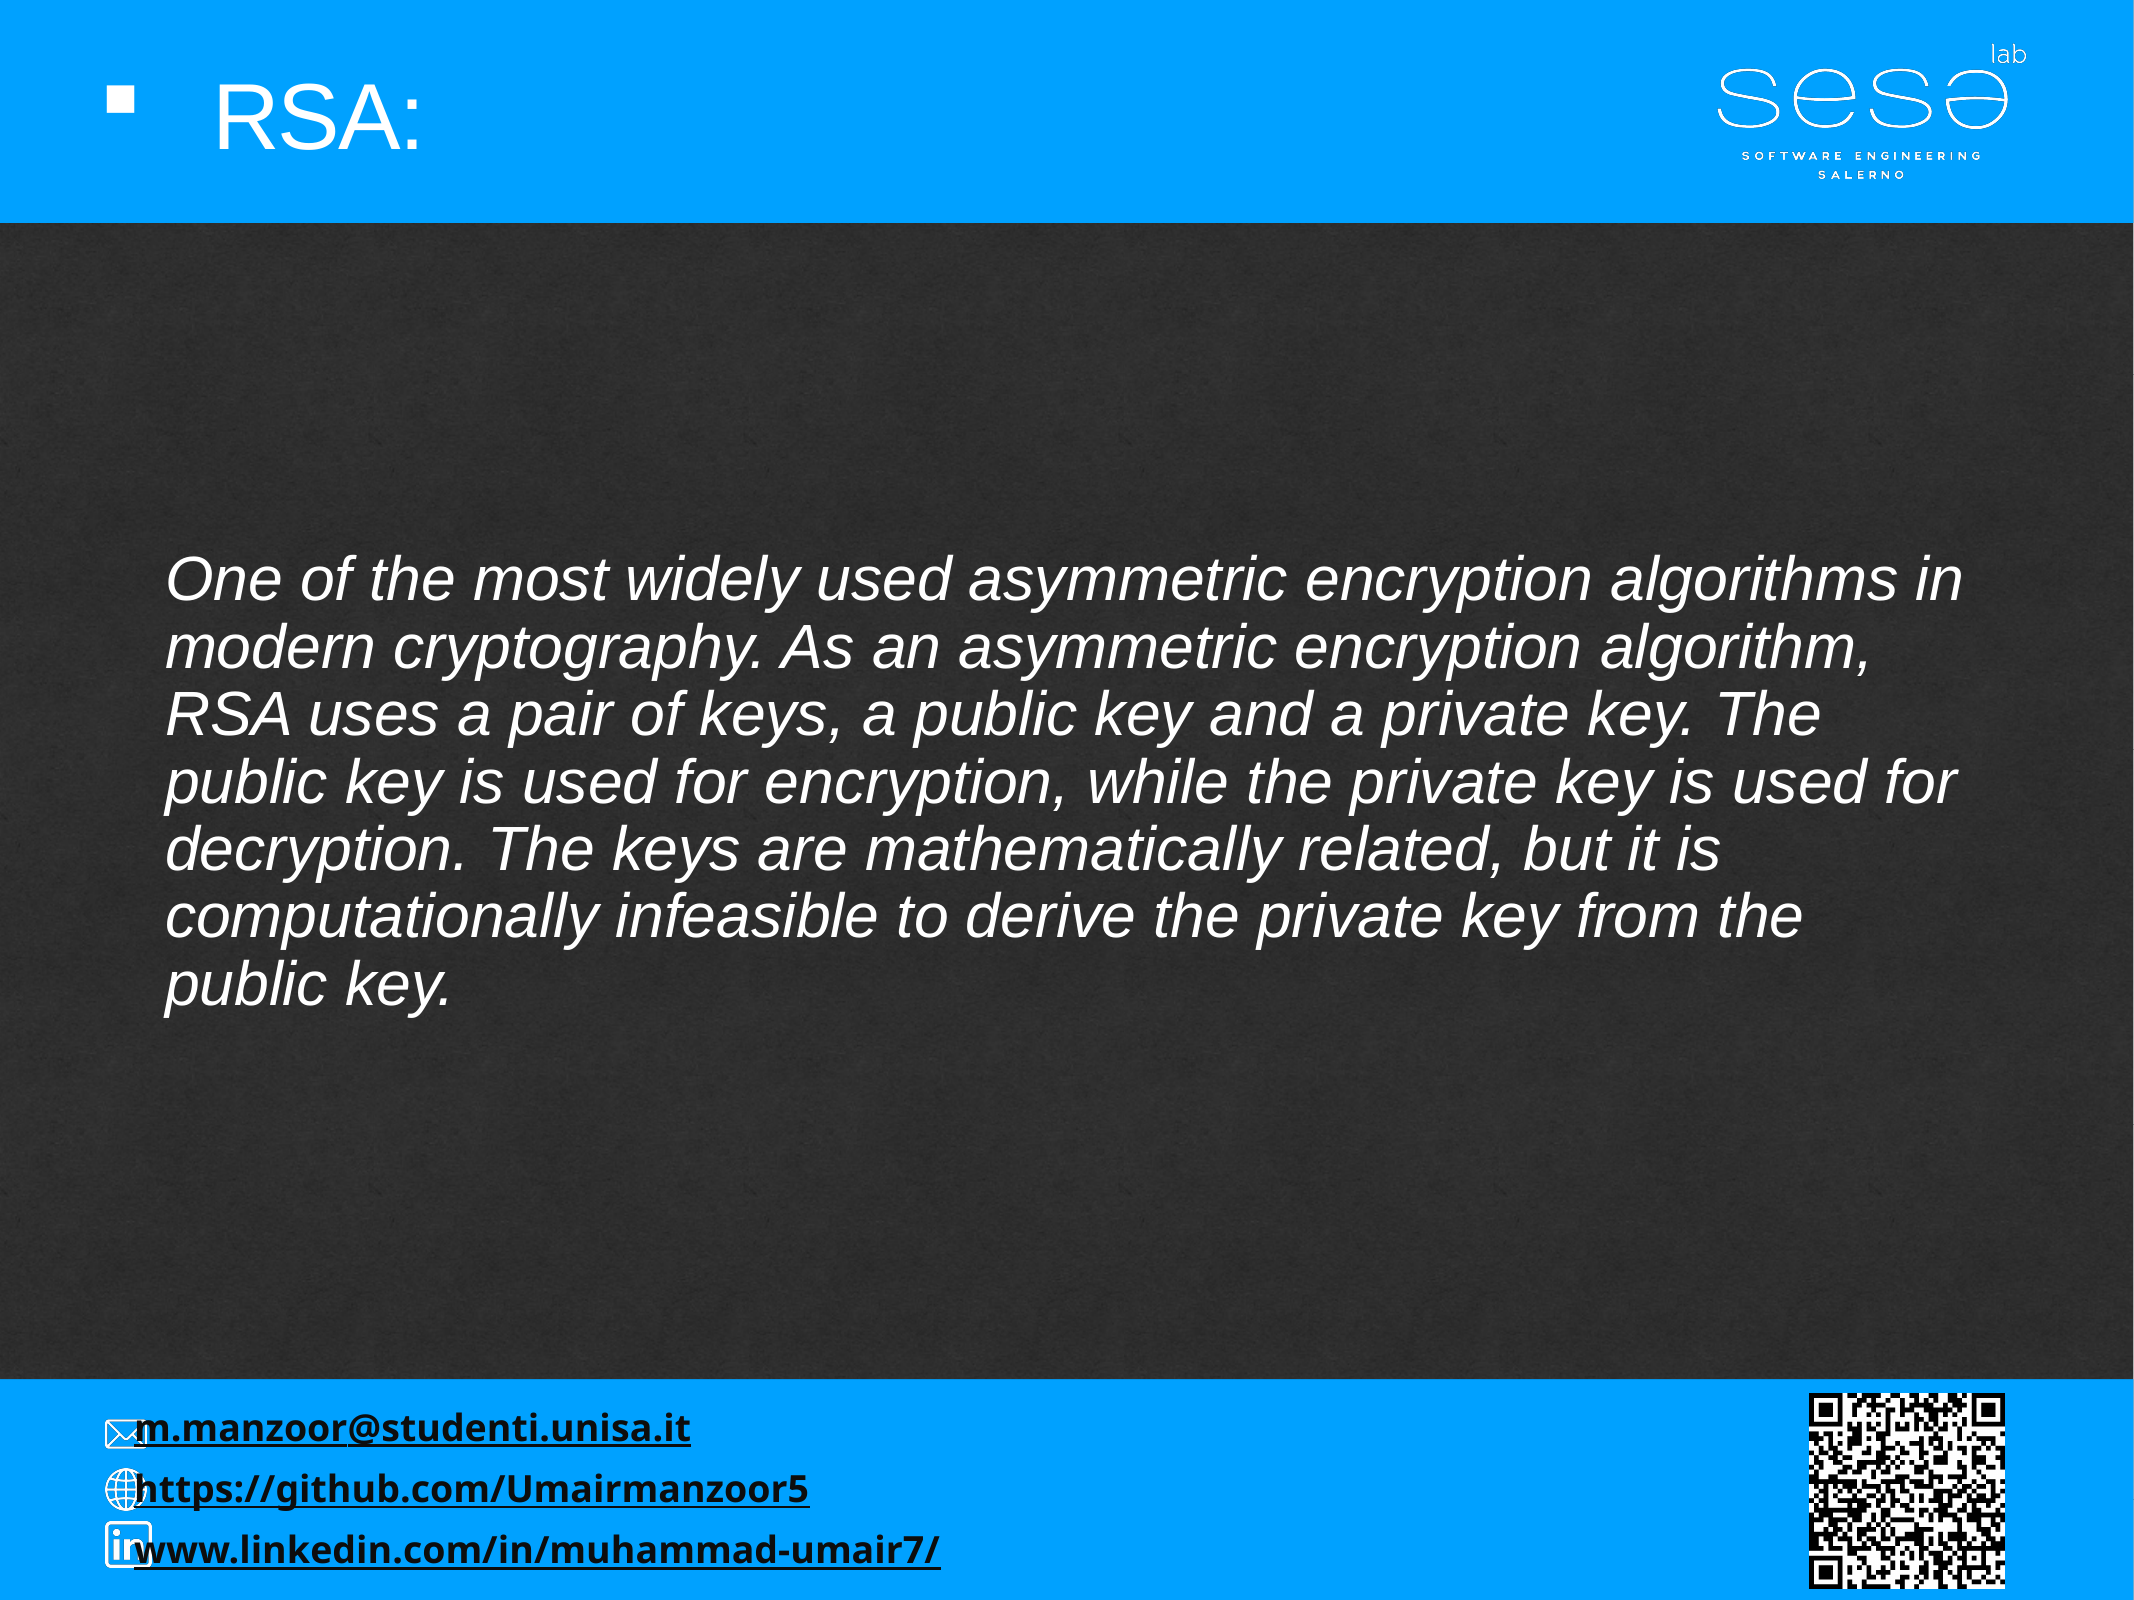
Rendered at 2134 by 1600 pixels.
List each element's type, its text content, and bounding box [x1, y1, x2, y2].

text_box One of the most widely used asymmetric encryption algorithms in modern cryptography. As an asymmetric encryption algorithm, RSA uses a pair of keys, a public key and a private key. The public key is used for encryption, while the private key is used for decryption. The keys are mathematically related, but it is computationally infeasible to derive the private key from the public key. [156, 538, 1996, 1028]
picture [104, 1521, 152, 1568]
picture [104, 1468, 148, 1511]
picture [104, 1412, 148, 1455]
picture [1809, 1392, 2005, 1589]
text_box m.manzoor@studenti.unisa.it https://github.com/Umairmanzoor5 www.linkedin.com/in/muhammad-umair7/ [125, 1385, 950, 1586]
picture [1681, 24, 2045, 200]
text_box RSA: [91, 69, 1681, 177]
text_box [0, 1379, 2134, 1600]
picture [0, 223, 2134, 1379]
text_box [0, 0, 2134, 223]
